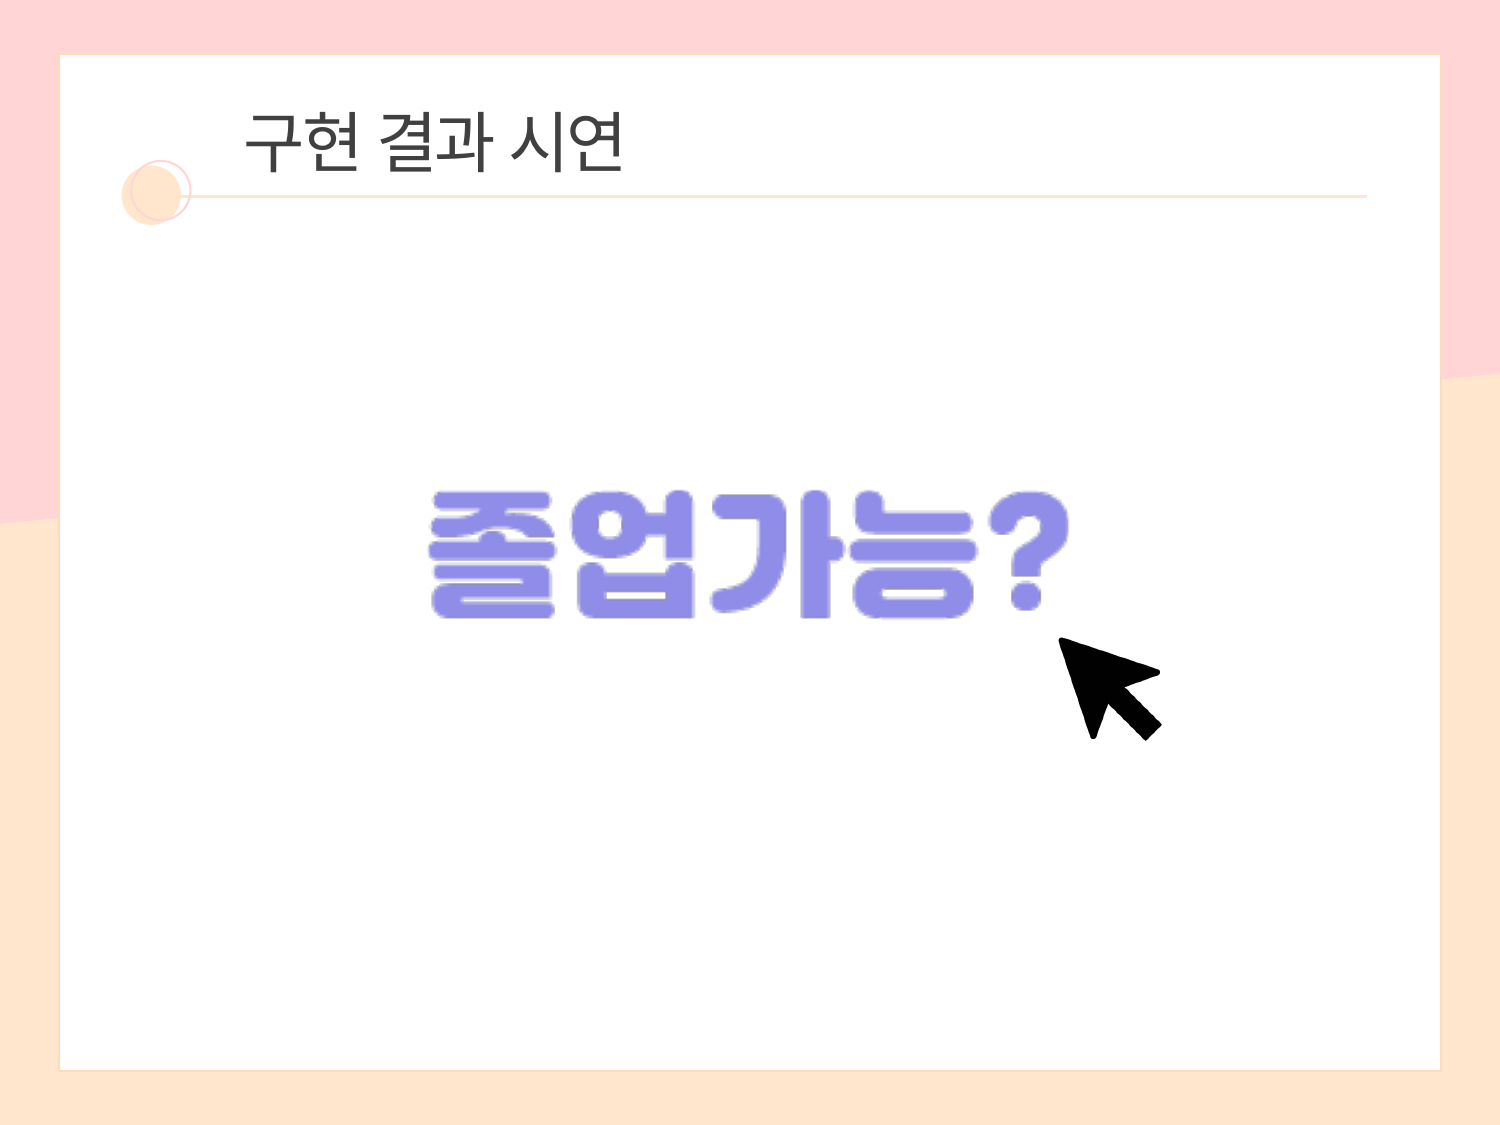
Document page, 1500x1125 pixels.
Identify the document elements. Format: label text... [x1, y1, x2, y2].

text_box 구현 결과 시연 [229, 93, 644, 189]
picture [424, 428, 1200, 778]
